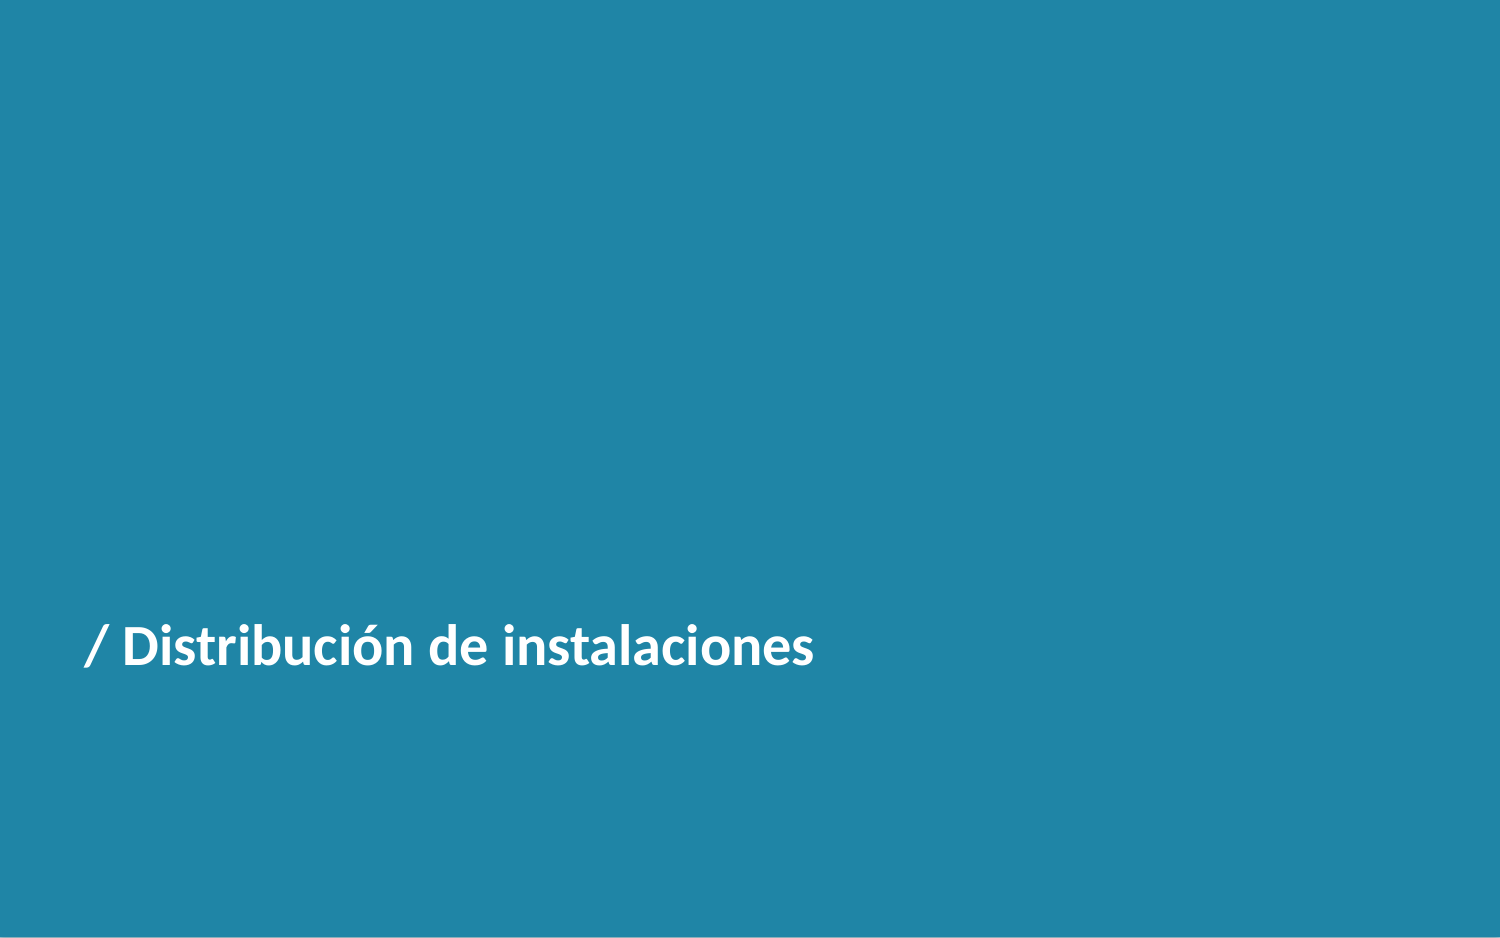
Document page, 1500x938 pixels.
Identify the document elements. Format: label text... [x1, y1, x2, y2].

text_box / Distribución de instalaciones [69, 607, 1377, 686]
text_box [0, 0, 1500, 938]
